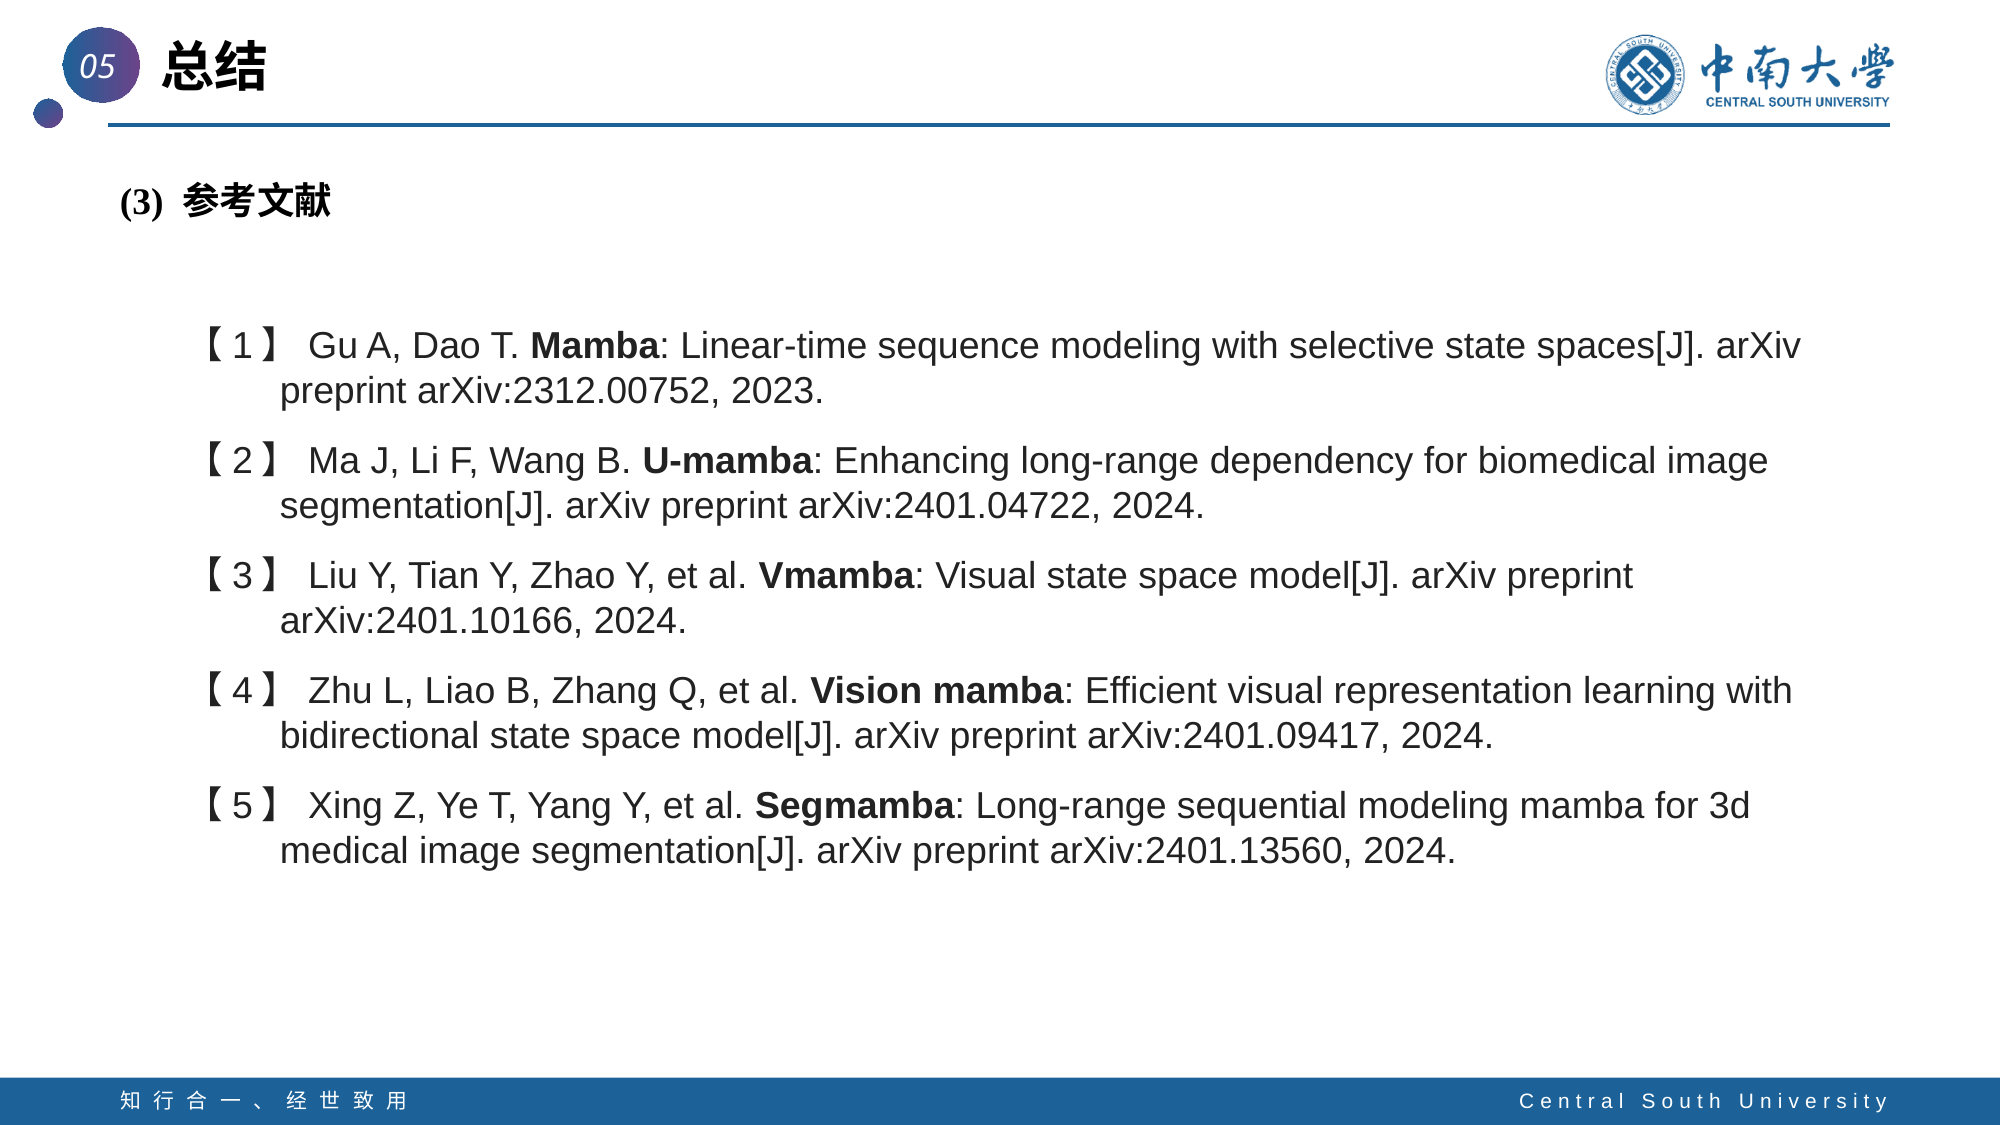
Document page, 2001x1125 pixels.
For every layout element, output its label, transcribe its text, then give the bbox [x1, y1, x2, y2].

text_box 【1】Gu A, Dao T. Mamba: Linear-time sequence modeling with selective state spaces[J]. arXiv preprint arXiv:2312.00752, 2023. 【2】Ma J, Li F, Wang B. U-mamba: Enhancing long-range dependency for biomedical image segmentation[J]. arXiv preprint arXiv:2401.04722, 2024. 【3】Liu Y, Tian Y, Zhao Y, et al. Vmamba: Visual state space model[J]. arXiv preprint arXiv:2401.10166, 2024. 【4】Zhu L, Liao B, Zhang Q, et al. Vision mamba: Efficient visual representation learning with bidirectional state space model[J]. arXiv preprint arXiv:2401.09417, 2024. 【5】Xing Z, Ye T, Yang Y, et al. Segmamba: Long-range sequential modeling mamba for 3d medical image segmentation[J]. arXiv preprint arXiv:2401.13560, 2024. [170, 313, 1827, 879]
text_box 总结 [160, 26, 1366, 106]
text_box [33, 26, 153, 128]
text_box (3) 参考文献 [105, 169, 347, 230]
text_box [0, 1077, 2000, 1125]
picture [1595, 28, 1907, 121]
text_box Central South University [1504, 1080, 1902, 1120]
text_box 知行合一、经世致用 [105, 1080, 423, 1120]
